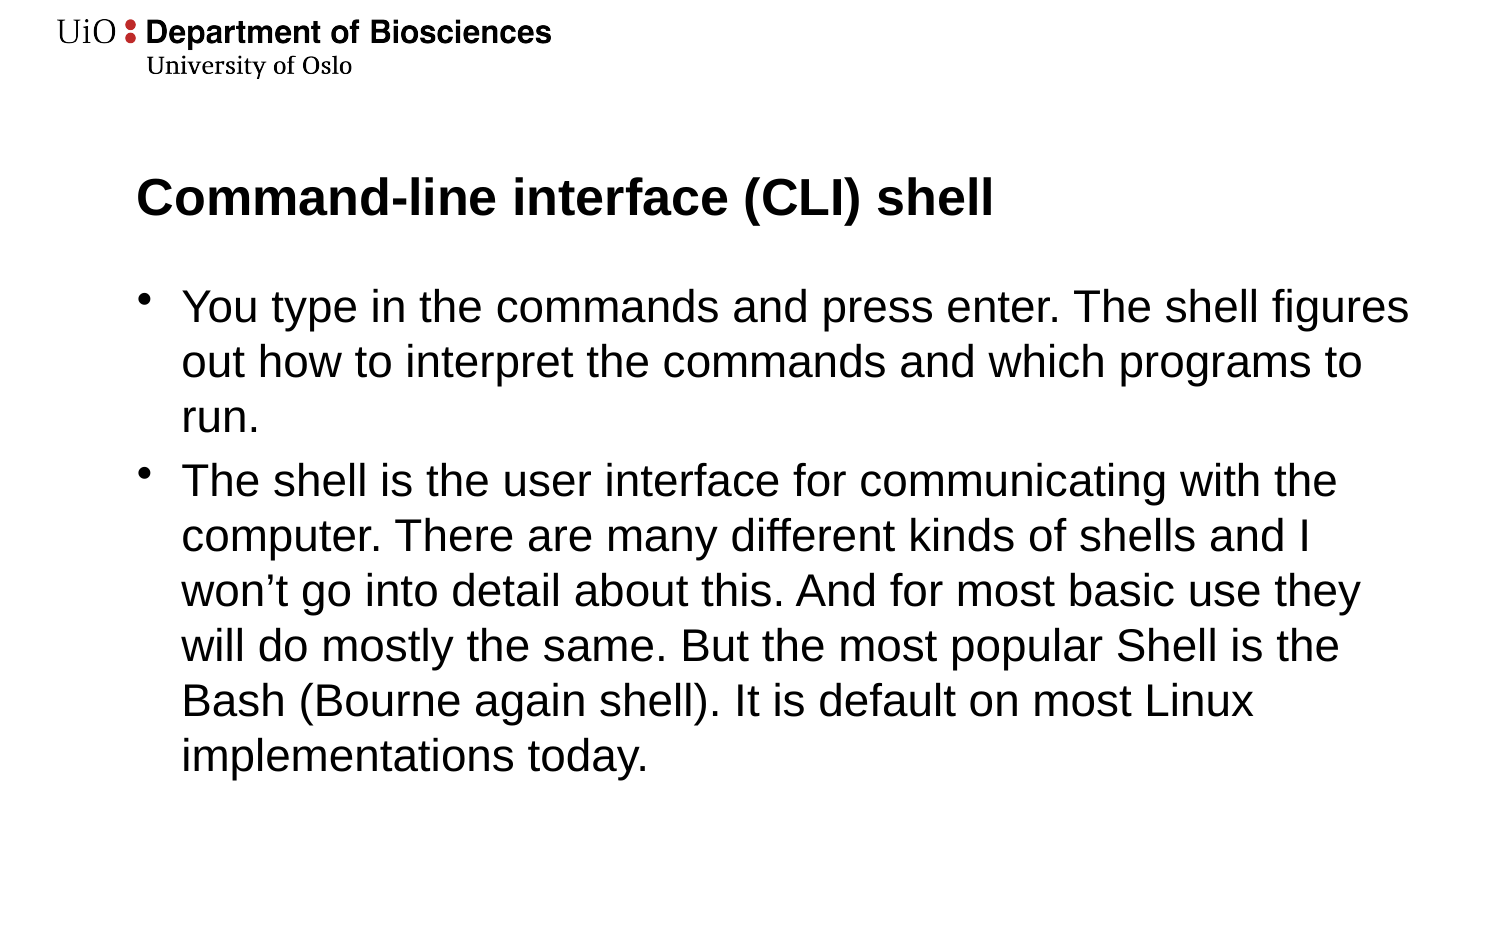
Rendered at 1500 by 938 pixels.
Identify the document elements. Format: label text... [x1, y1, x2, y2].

list You type in the commands and press enter. The shell figures out how to interpret the commands and which programs to run. The shell is the user interface for communicating with the computer. There are many different kinds of shells and I won’t go into detail about this. And for most basic use they will do mostly the same. But the most popular Shell is the Bash (Bourne again shell). It is default on most Linux implementations today. [125, 270, 1425, 834]
title Command-line interface (CLI) shell [125, 116, 1425, 270]
picture [57, 19, 551, 79]
